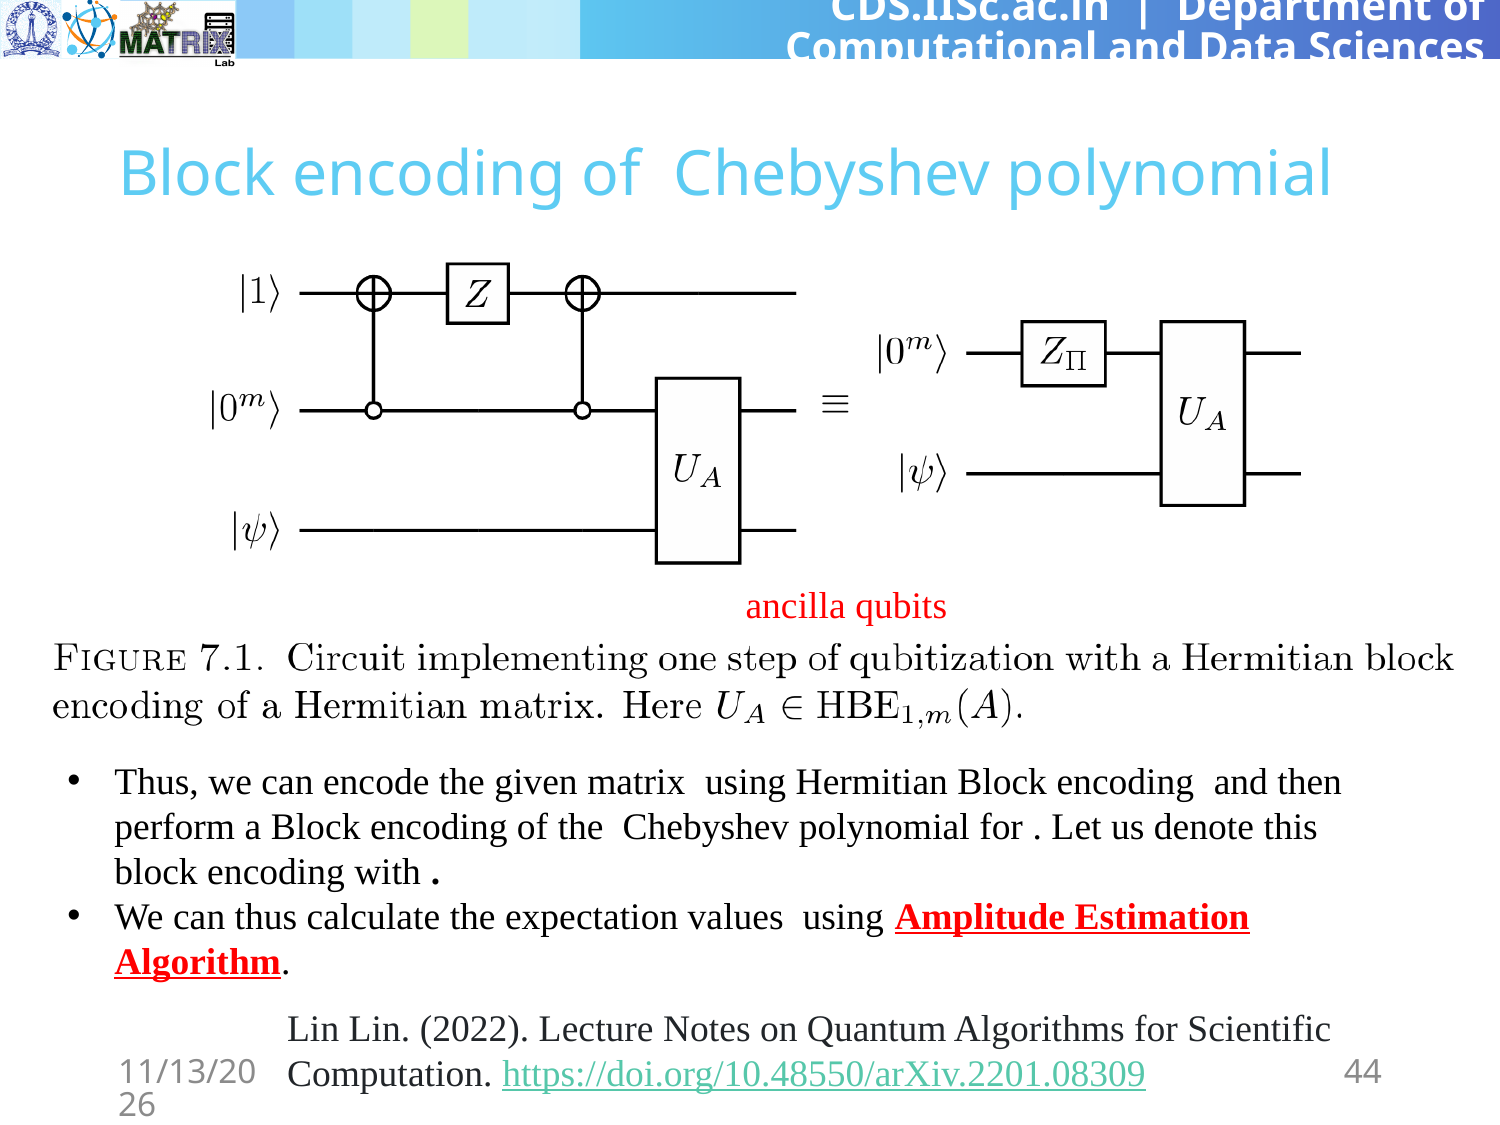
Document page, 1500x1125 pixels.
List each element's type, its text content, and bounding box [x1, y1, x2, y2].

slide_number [103, 1042, 273, 1103]
picture [119, 1, 235, 67]
picture [0, 224, 1500, 770]
text_box Lin Lin. (2022). Lecture Notes on Quantum Algorithms for Scientific Computation. https://doi.org/10.48550/arXiv.2201.08309 [272, 996, 1412, 1102]
